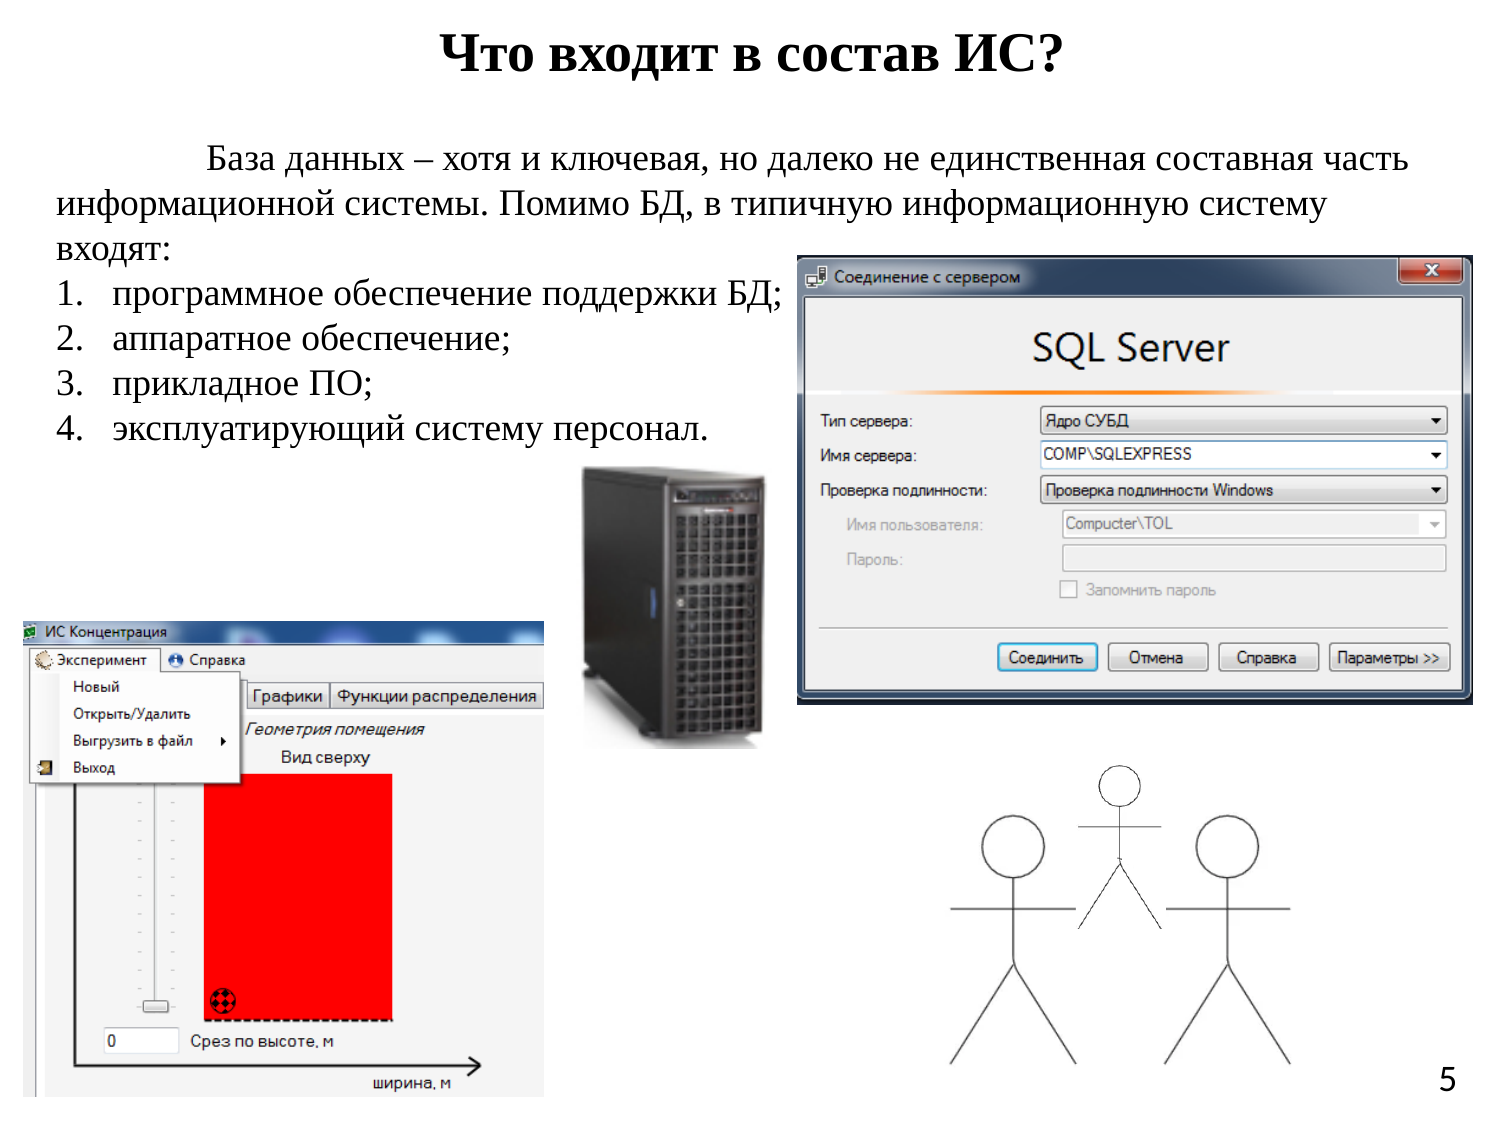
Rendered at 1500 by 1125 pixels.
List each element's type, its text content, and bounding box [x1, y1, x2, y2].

picture [23, 255, 1473, 1097]
picture [926, 762, 1316, 1078]
text_box База данных – хотя и ключевая, но далеко не единственная составная часть информационной системы. Помимо БД, в типичную информационную систему входят: программное обеспечение поддержки БД; аппаратное обеспечение; прикладное ПО; эксплуатирующий систему персонал. [41, 125, 1448, 456]
text_box 5 [1423, 1046, 1473, 1107]
title Что входит в состав ИС? [32, 7, 1473, 90]
